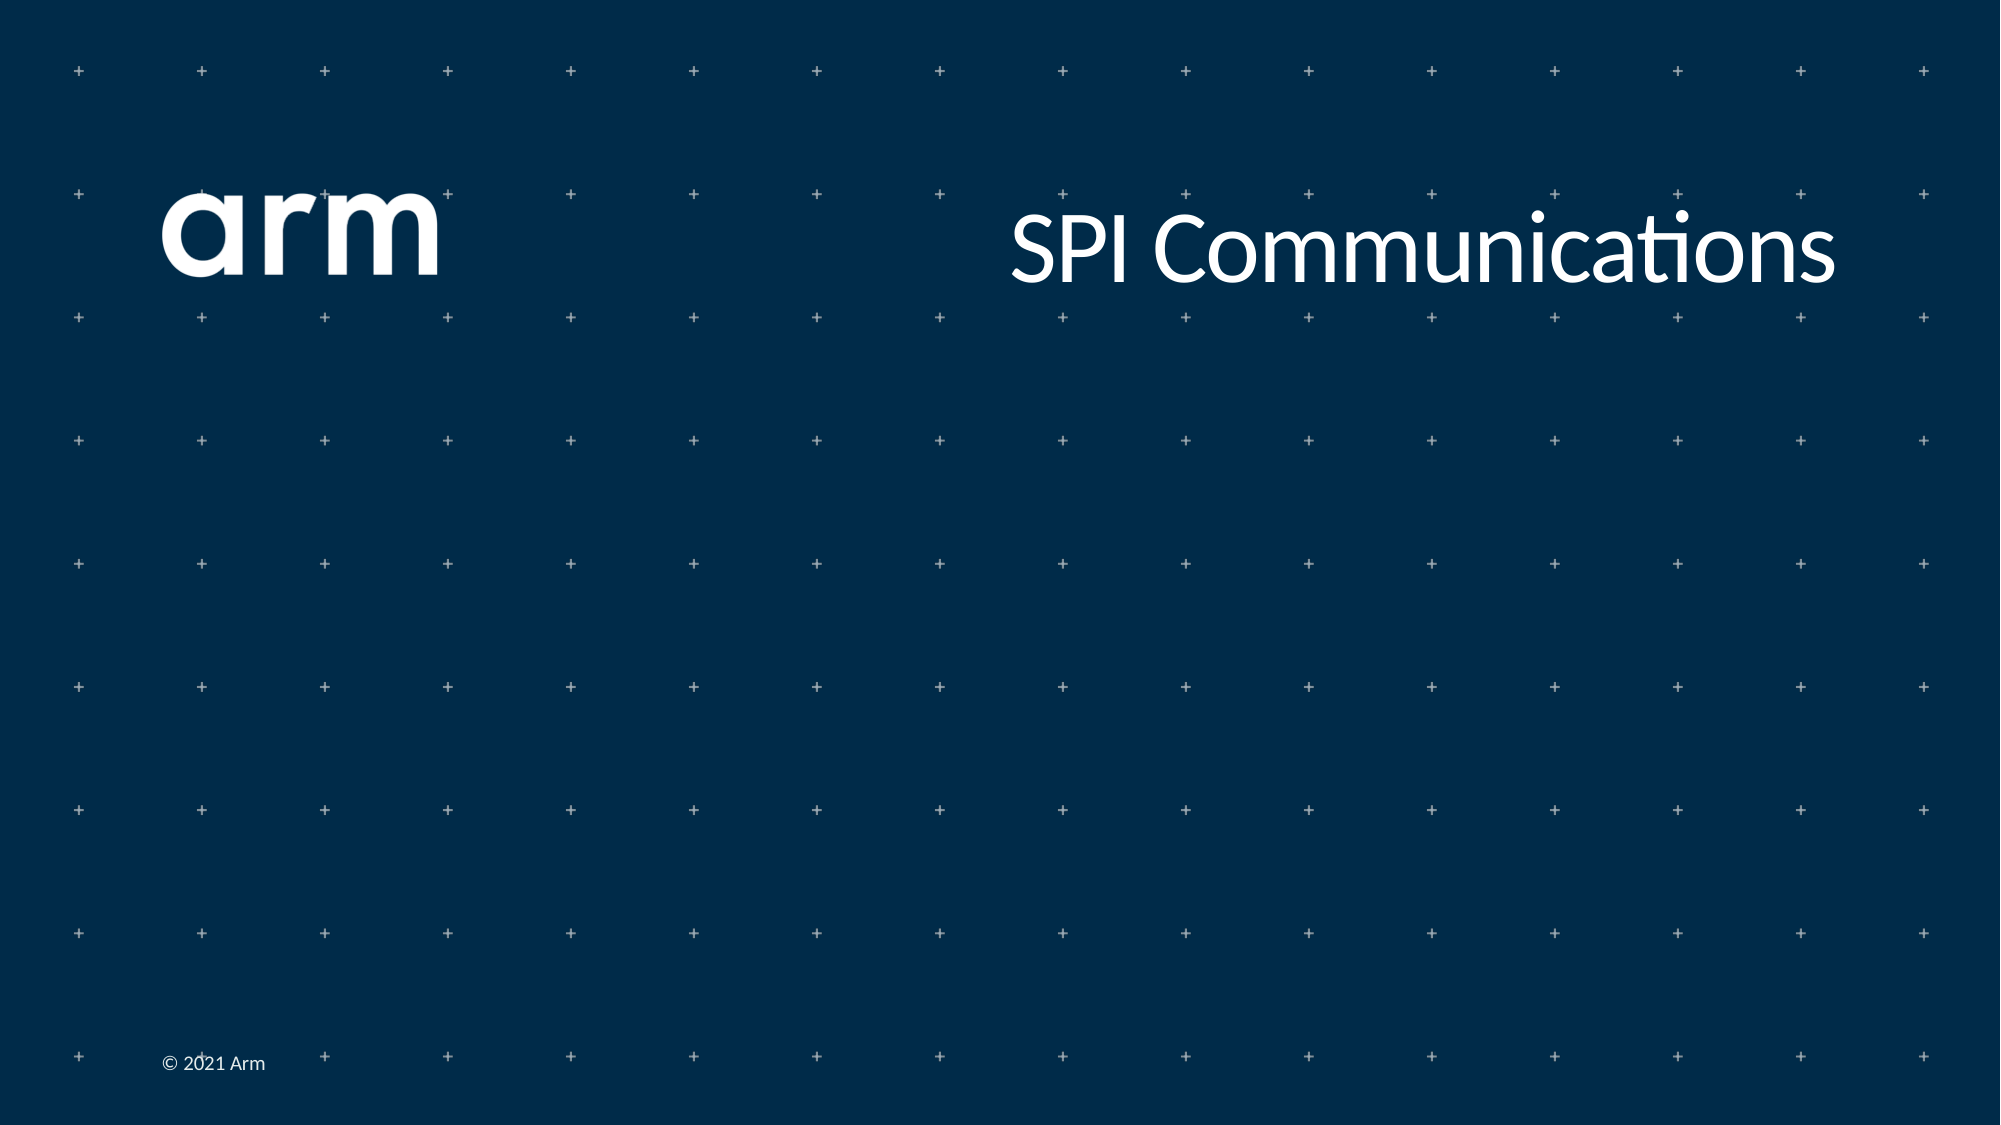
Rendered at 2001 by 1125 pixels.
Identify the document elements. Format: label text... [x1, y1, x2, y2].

title SPI Communications [822, 198, 1839, 621]
picture [160, 191, 440, 279]
